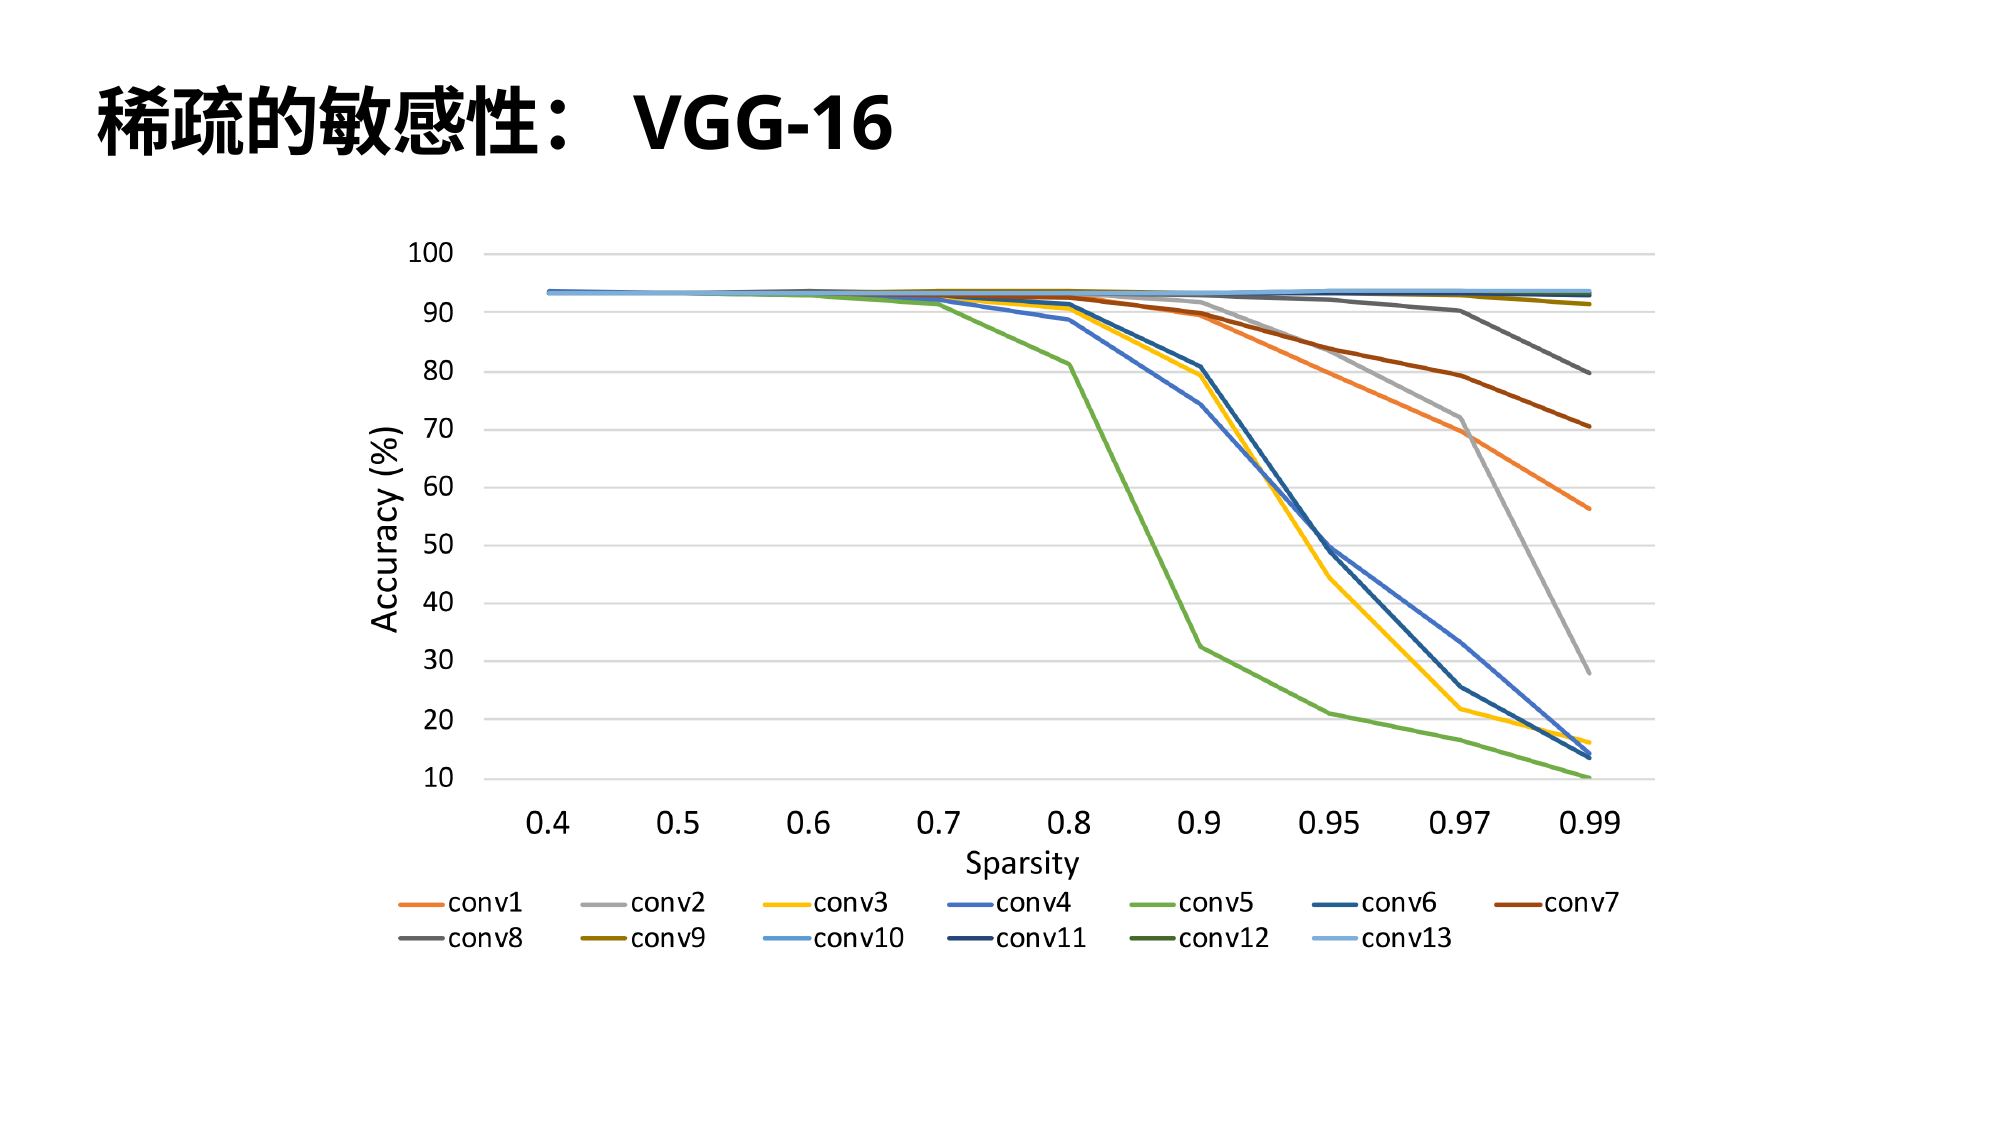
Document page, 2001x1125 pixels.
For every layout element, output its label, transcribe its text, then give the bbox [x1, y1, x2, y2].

picture [348, 225, 1682, 954]
title 稀疏的敏感性：VGG-16 [96, 75, 1904, 166]
